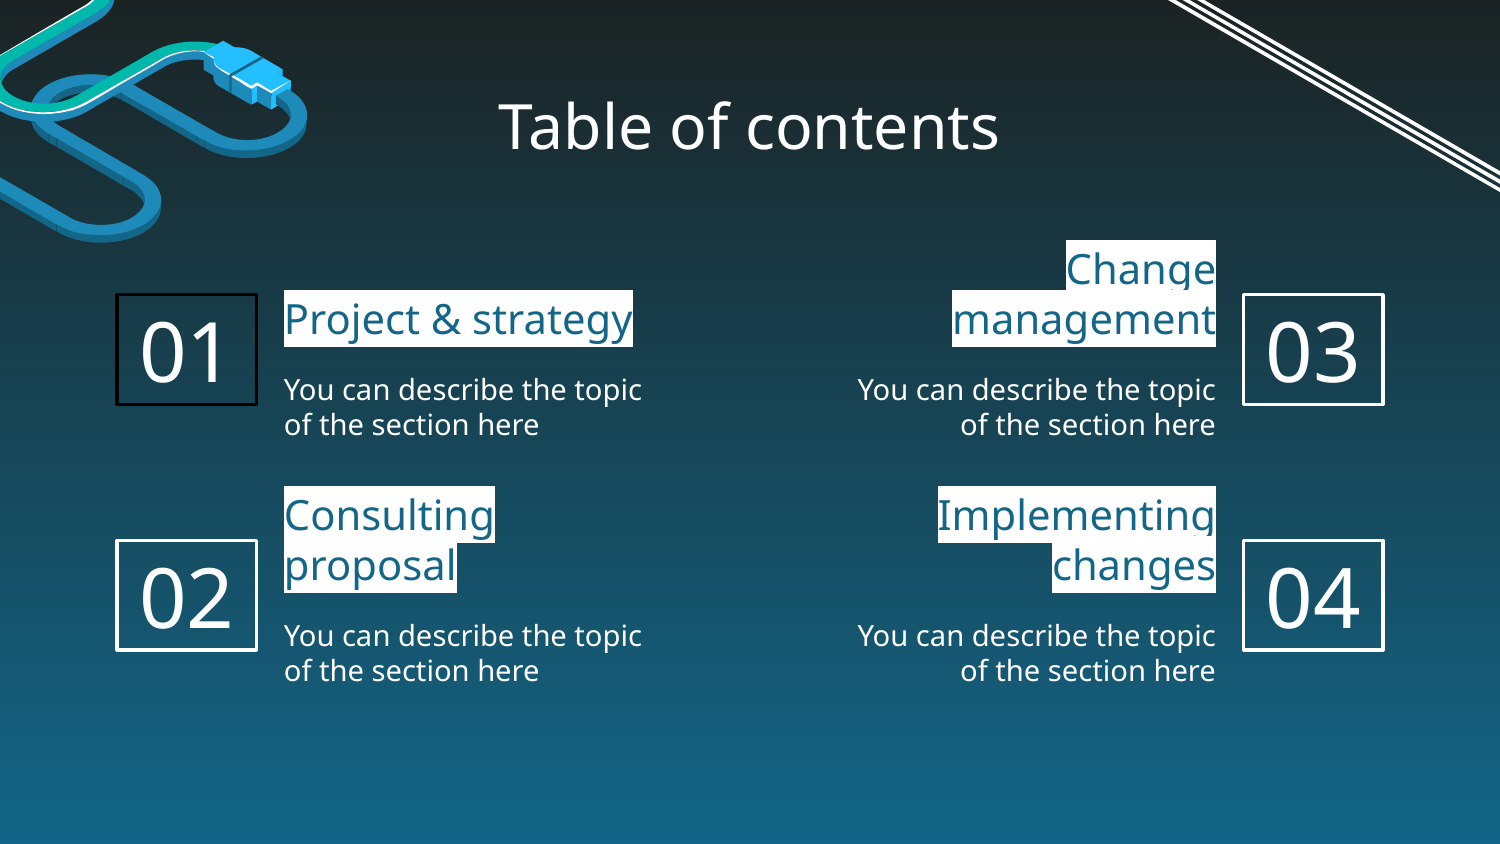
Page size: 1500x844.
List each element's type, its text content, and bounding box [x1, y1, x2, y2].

title 04 [1242, 539, 1385, 652]
title 01 [115, 293, 258, 406]
subtitle Consulting proposal [269, 519, 684, 604]
subtitle Project & strategy [269, 274, 684, 359]
subtitle You can describe the topic of the section here [817, 359, 1232, 441]
subtitle You can describe the topic of the section here [269, 604, 684, 687]
subtitle You can describe the topic of the section here [817, 604, 1232, 687]
subtitle You can describe the topic of the section here [269, 359, 684, 441]
title 03 [1242, 293, 1385, 406]
subtitle Change management [817, 274, 1232, 359]
title Table of contents [116, 88, 1383, 177]
title 02 [115, 539, 258, 652]
subtitle Implementing changes [817, 519, 1232, 604]
